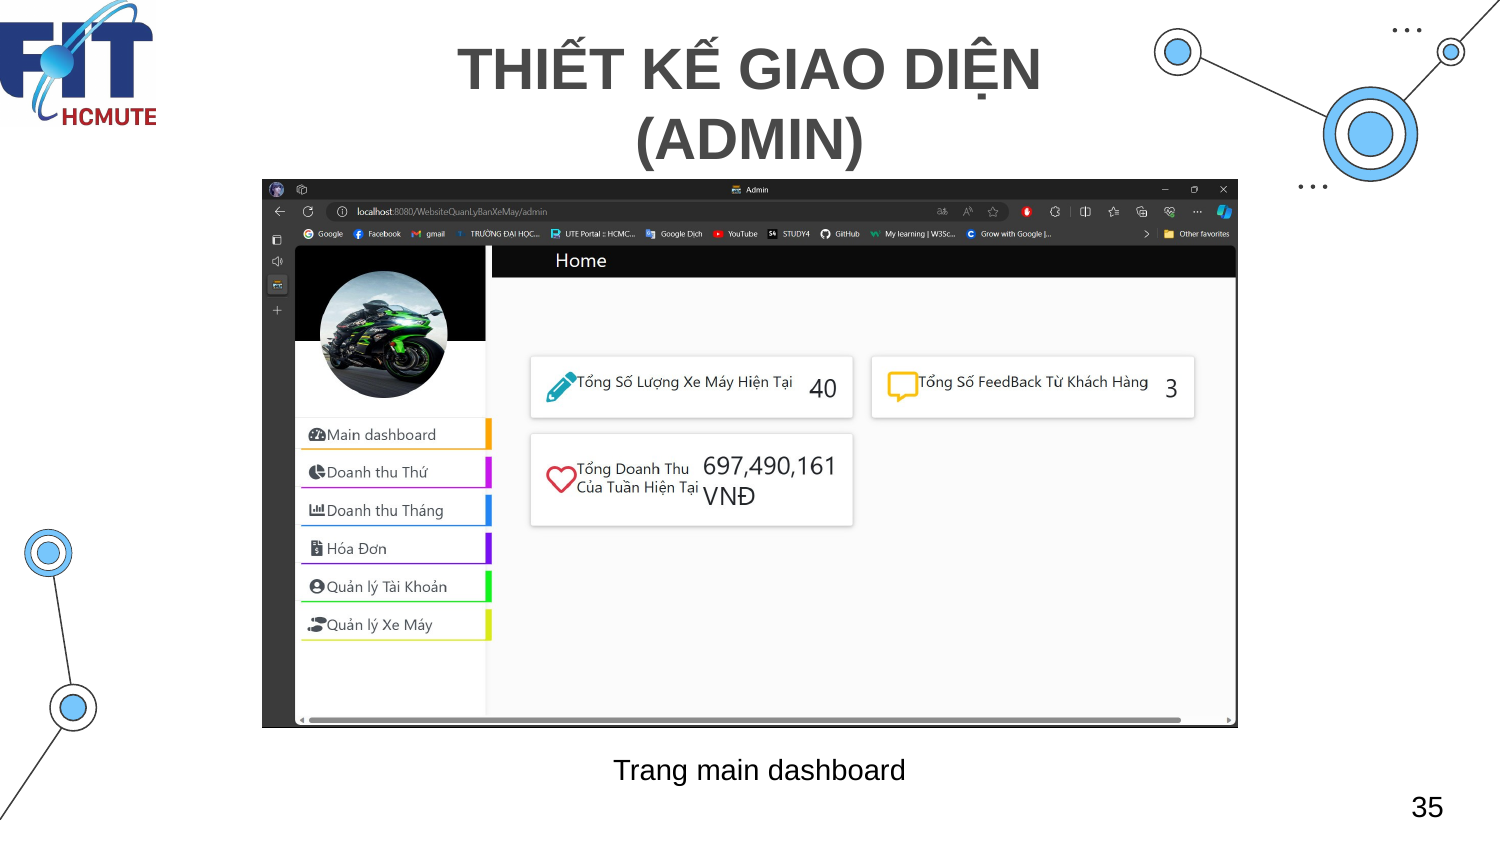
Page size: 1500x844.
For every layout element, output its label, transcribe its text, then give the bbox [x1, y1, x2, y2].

picture [262, 179, 1238, 729]
title THIẾT KẾ GIAO DIỆN (ADMIN) [354, 16, 1146, 111]
text_box Trang main dashboard [548, 743, 972, 794]
picture [0, 0, 156, 128]
text_box 35 [1396, 781, 1500, 831]
